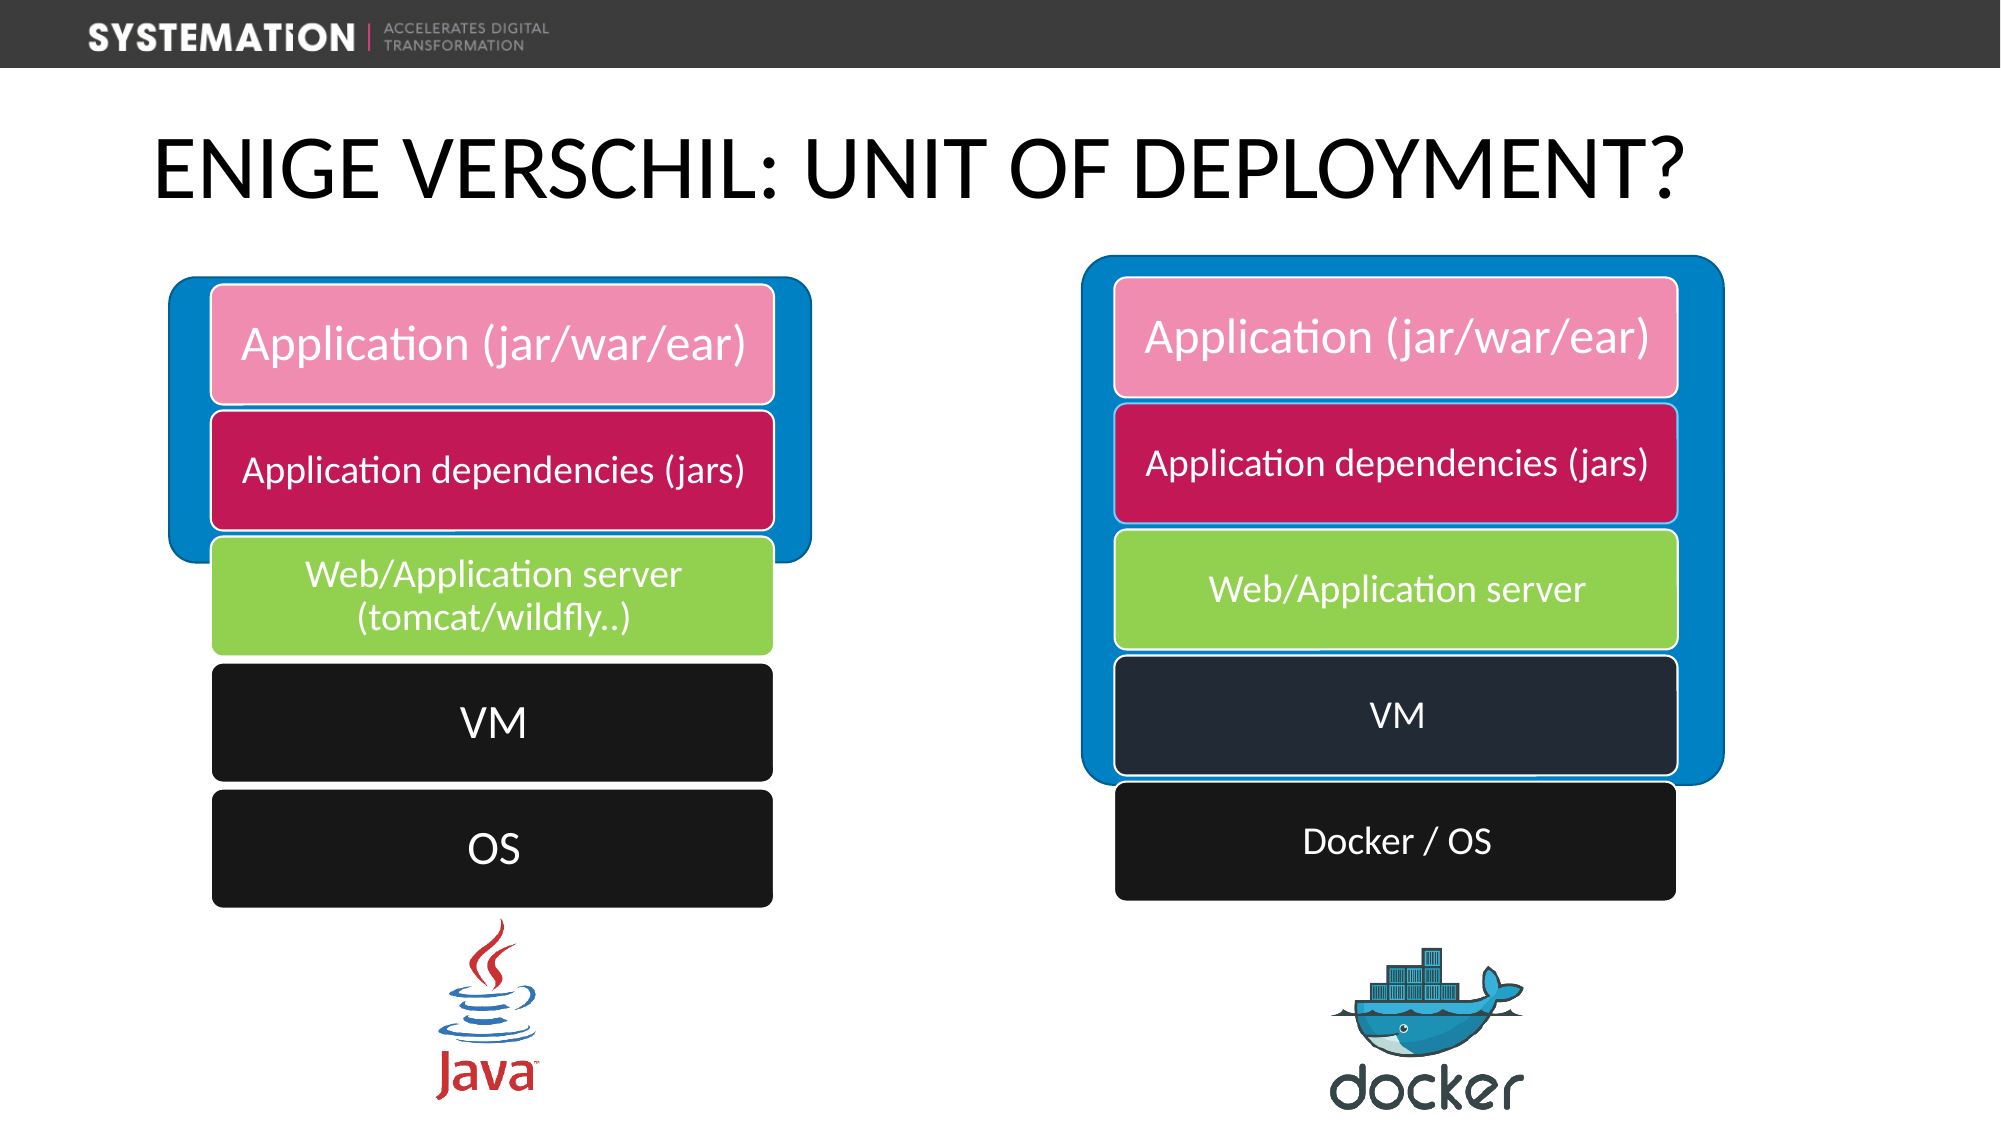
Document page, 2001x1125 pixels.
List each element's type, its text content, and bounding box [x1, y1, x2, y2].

picture [391, 915, 589, 1102]
picture [0, 0, 2001, 68]
text_box [1080, 278, 1113, 786]
text_box [1678, 278, 1725, 786]
text_box Enige verschil: unit of deployment? [137, 59, 1986, 278]
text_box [210, 284, 775, 909]
text_box [168, 278, 813, 564]
picture [1330, 932, 1524, 1125]
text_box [1113, 277, 1678, 902]
